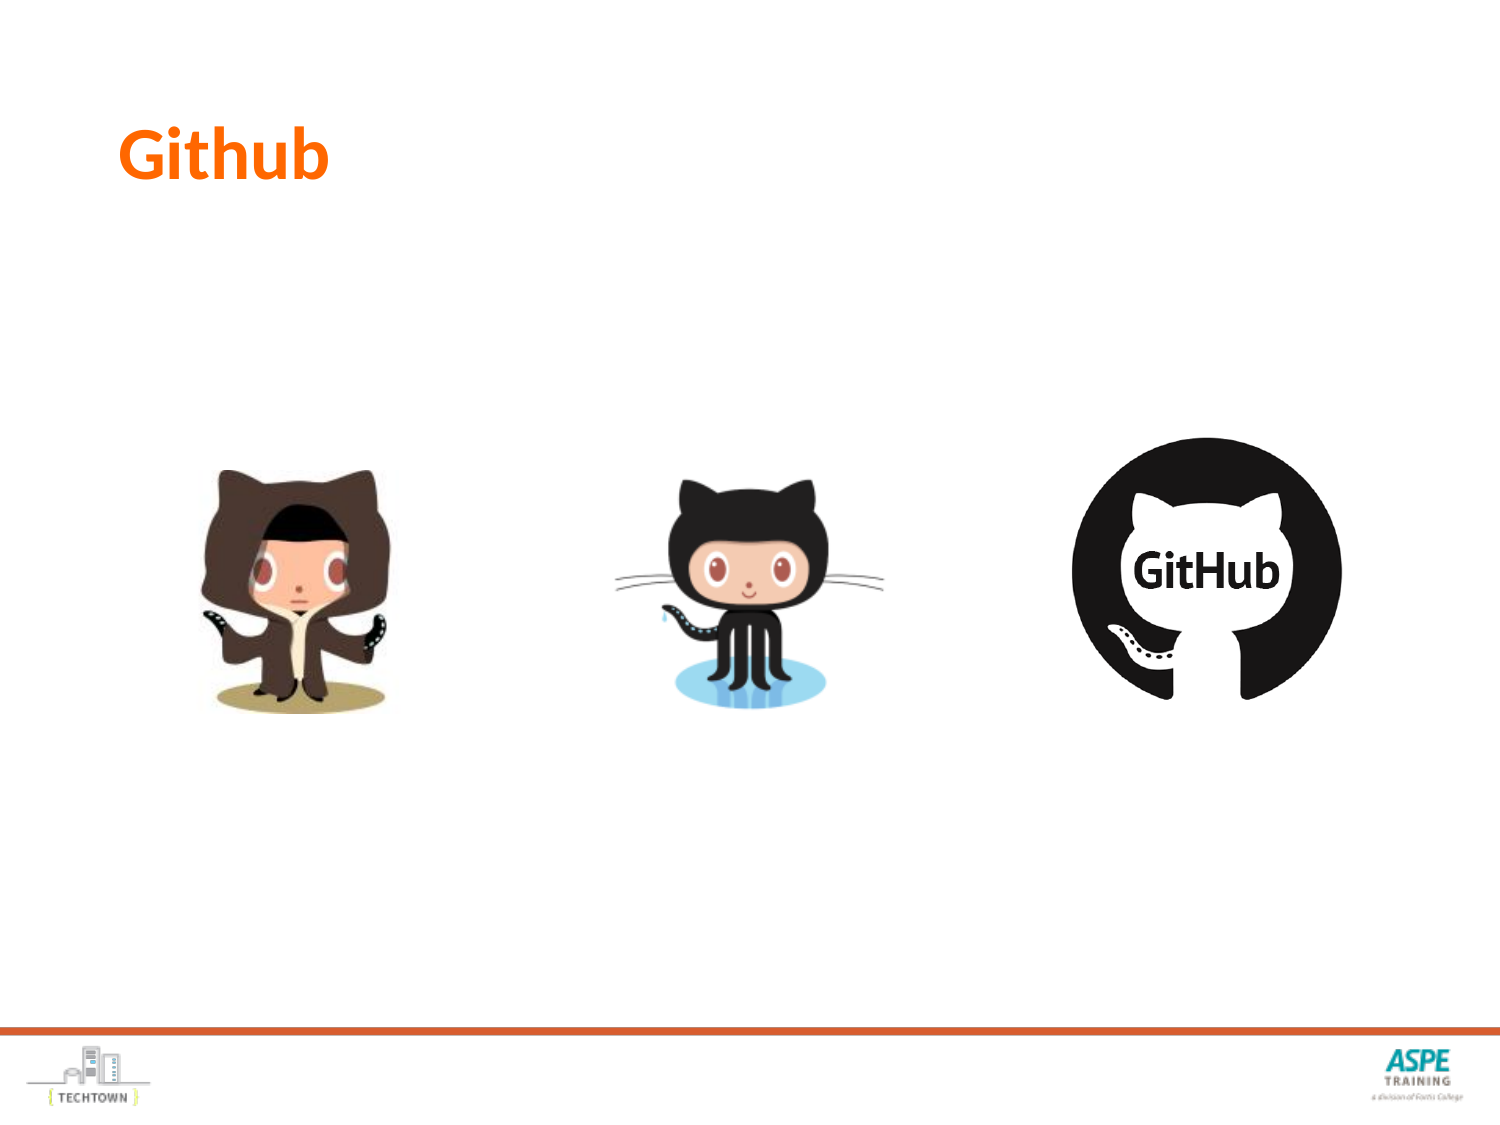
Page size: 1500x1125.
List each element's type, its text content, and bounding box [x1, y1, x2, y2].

title Github [103, 59, 1397, 250]
picture [474, 449, 1028, 740]
picture [174, 470, 418, 714]
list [1062, 424, 1351, 714]
